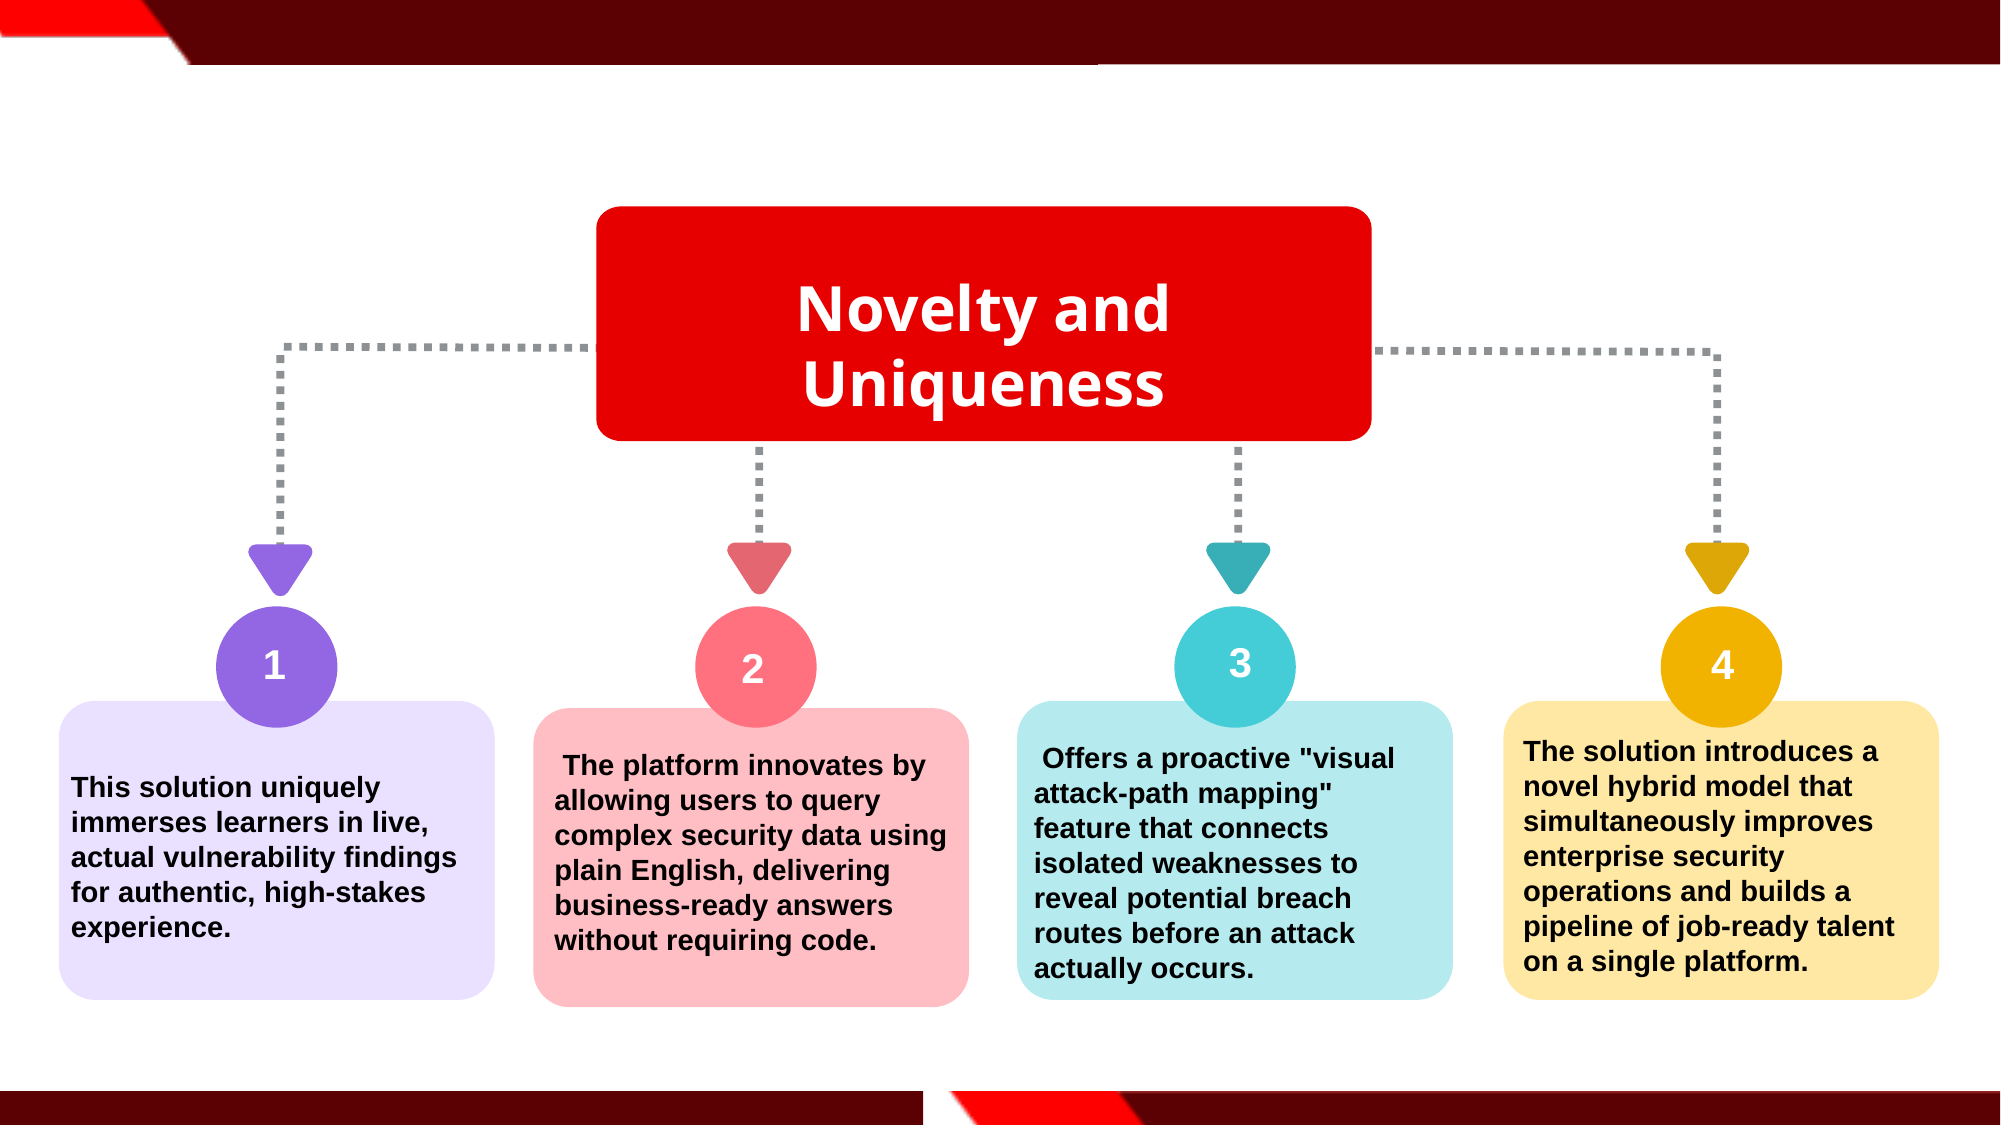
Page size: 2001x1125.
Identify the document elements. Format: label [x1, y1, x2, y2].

picture [0, 0, 1091, 65]
picture [924, 1091, 2001, 1125]
text_box [58, 205, 1940, 1069]
